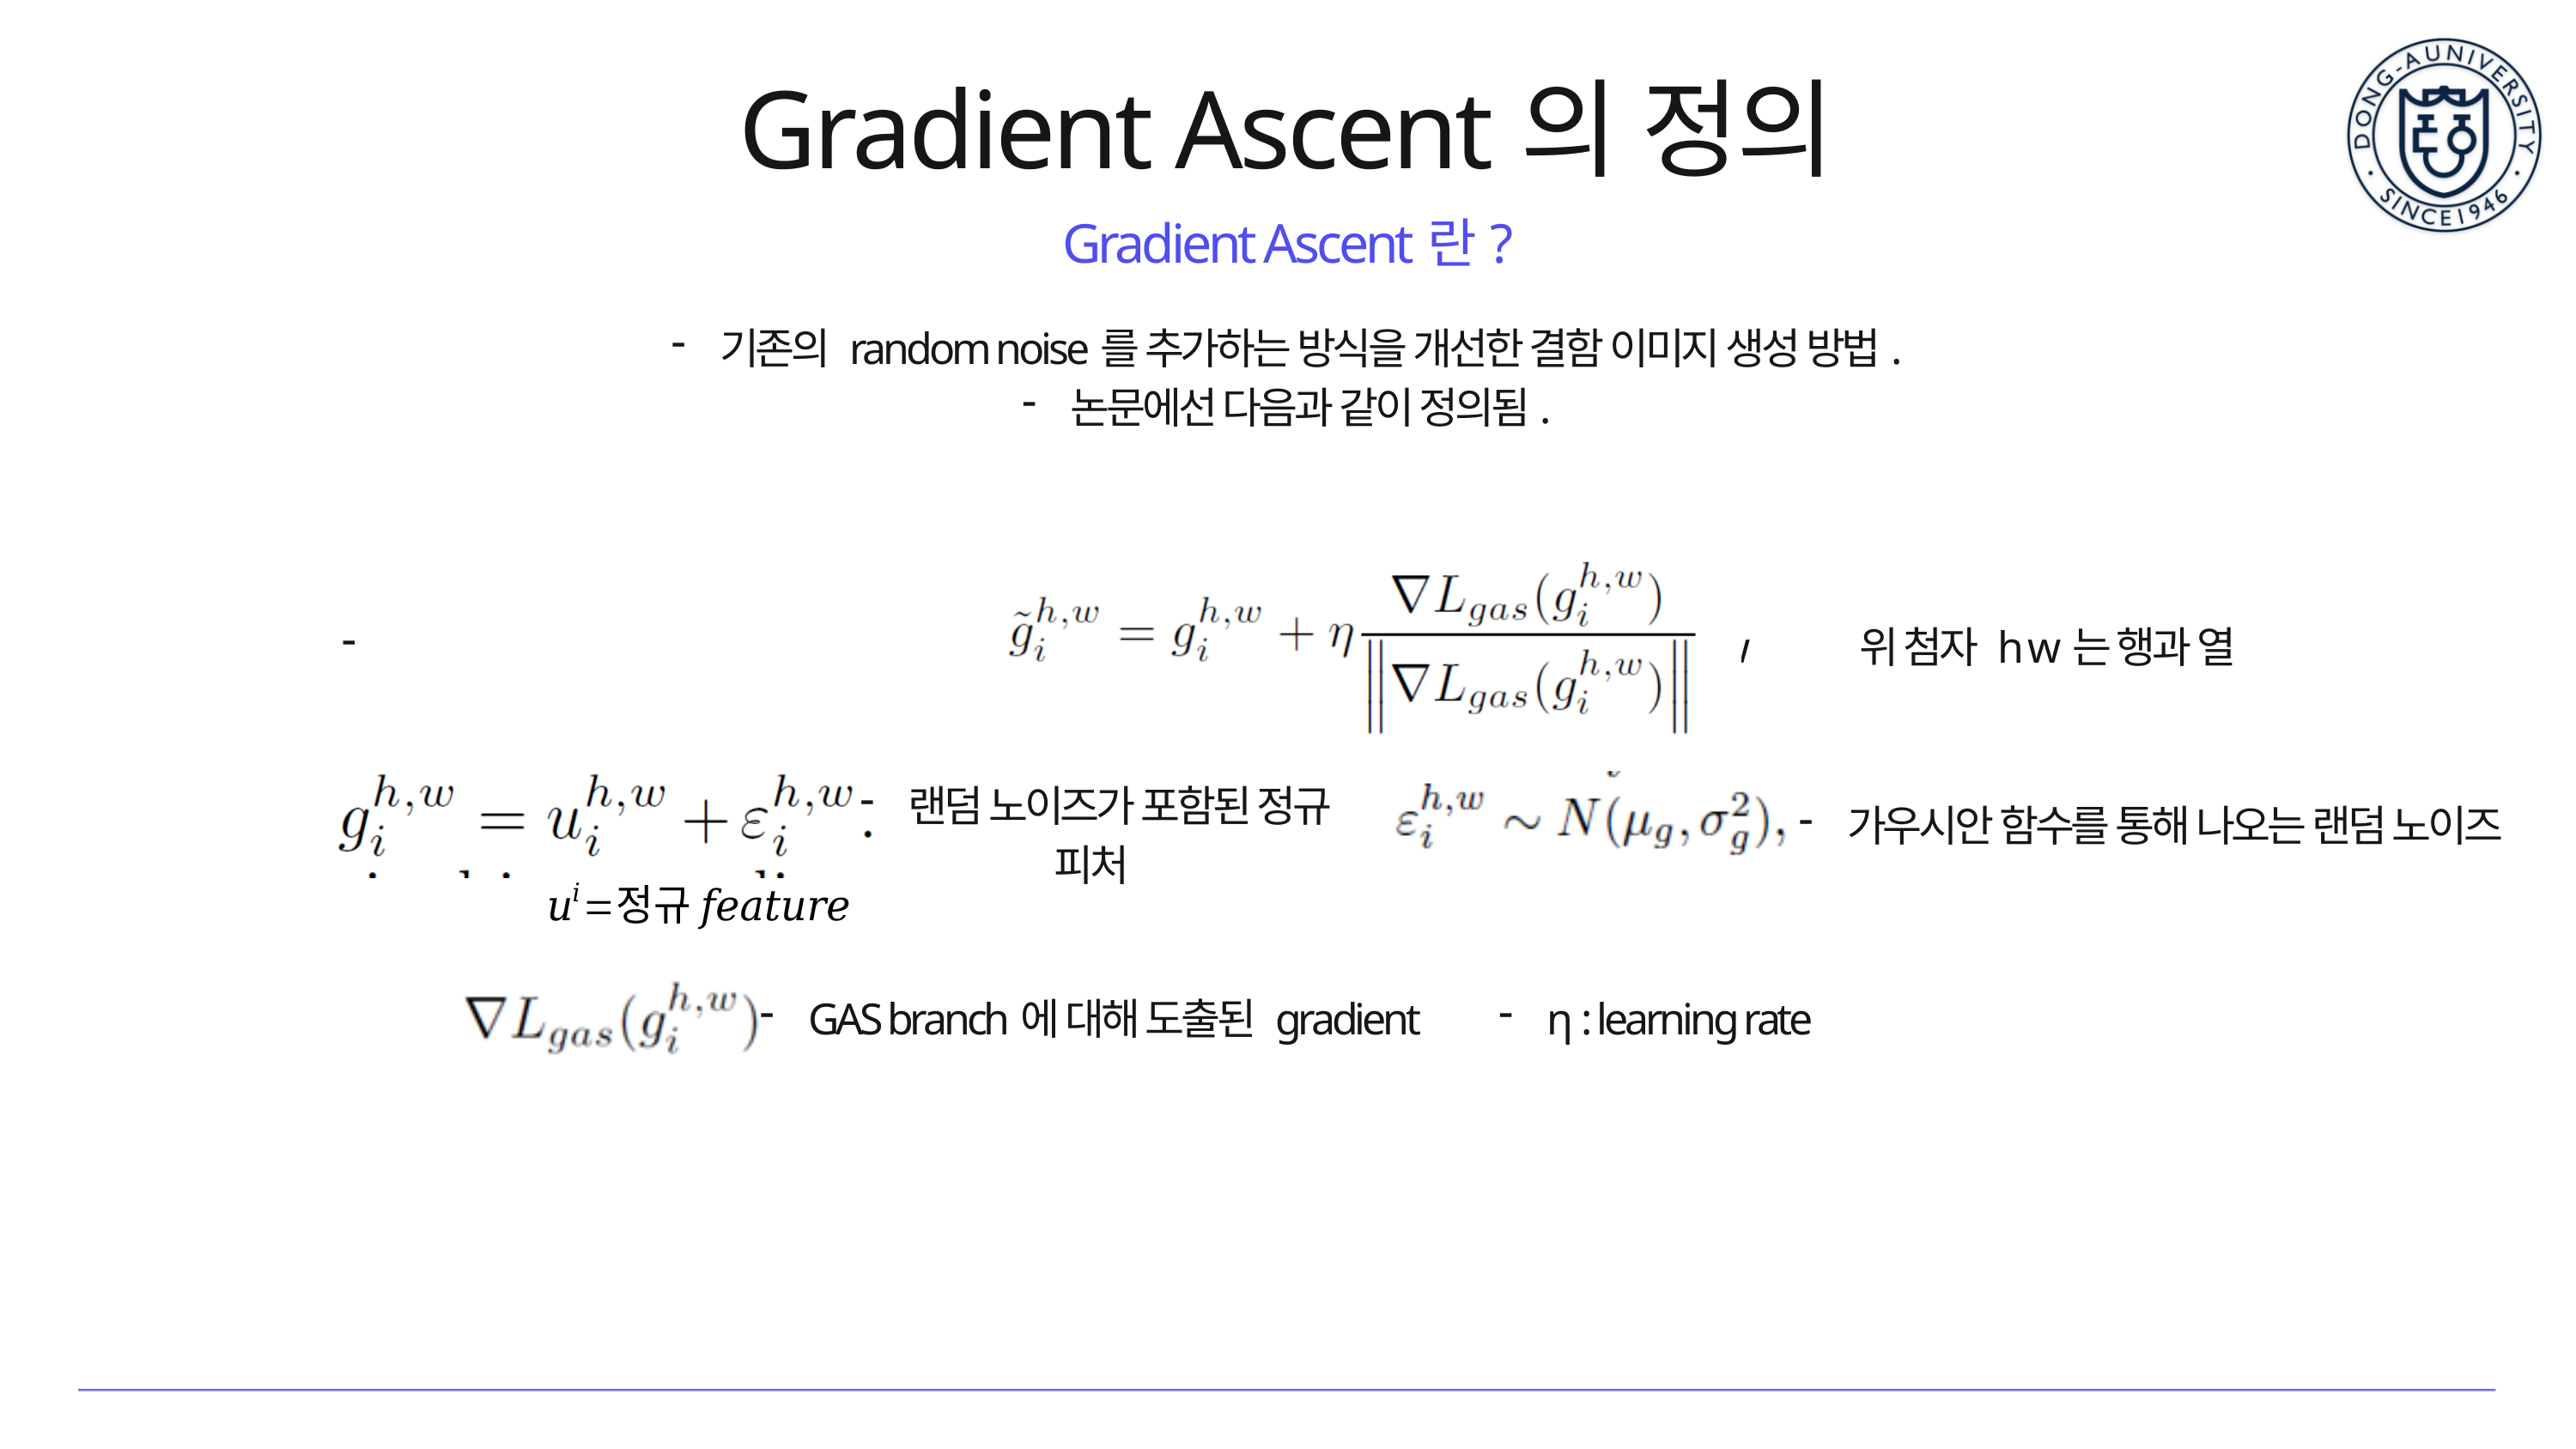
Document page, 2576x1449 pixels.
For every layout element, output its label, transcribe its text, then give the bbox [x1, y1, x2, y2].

picture [2312, 3, 2576, 267]
picture [982, 534, 1804, 867]
text_box Gradient Ascent의 정의 [68, 55, 2308, 206]
text_box 기존의 random noise를 추가하는 방식을 개선한 결함 이미지 생성 방법. 논문에선 다음과 같이 정의됨. h, w 위 첨자 h w는 행과 열 위치를 뜻함. [306, 312, 2269, 614]
text_box 랜덤 노이즈가 포함된 정규 피처 [848, 770, 1341, 984]
text_box η : learning rate [1384, 977, 1928, 1050]
picture [450, 968, 775, 1059]
text_box GAS branch에 대해 도출된 gradient [682, 984, 1507, 1285]
picture [301, 757, 882, 878]
text_box Gradient Ascent란? [306, 198, 2270, 274]
picture [78, 1389, 2496, 1392]
text_box 가우시안 함수를 통해 나오는 랜덤 노이즈 [1735, 790, 2567, 1091]
